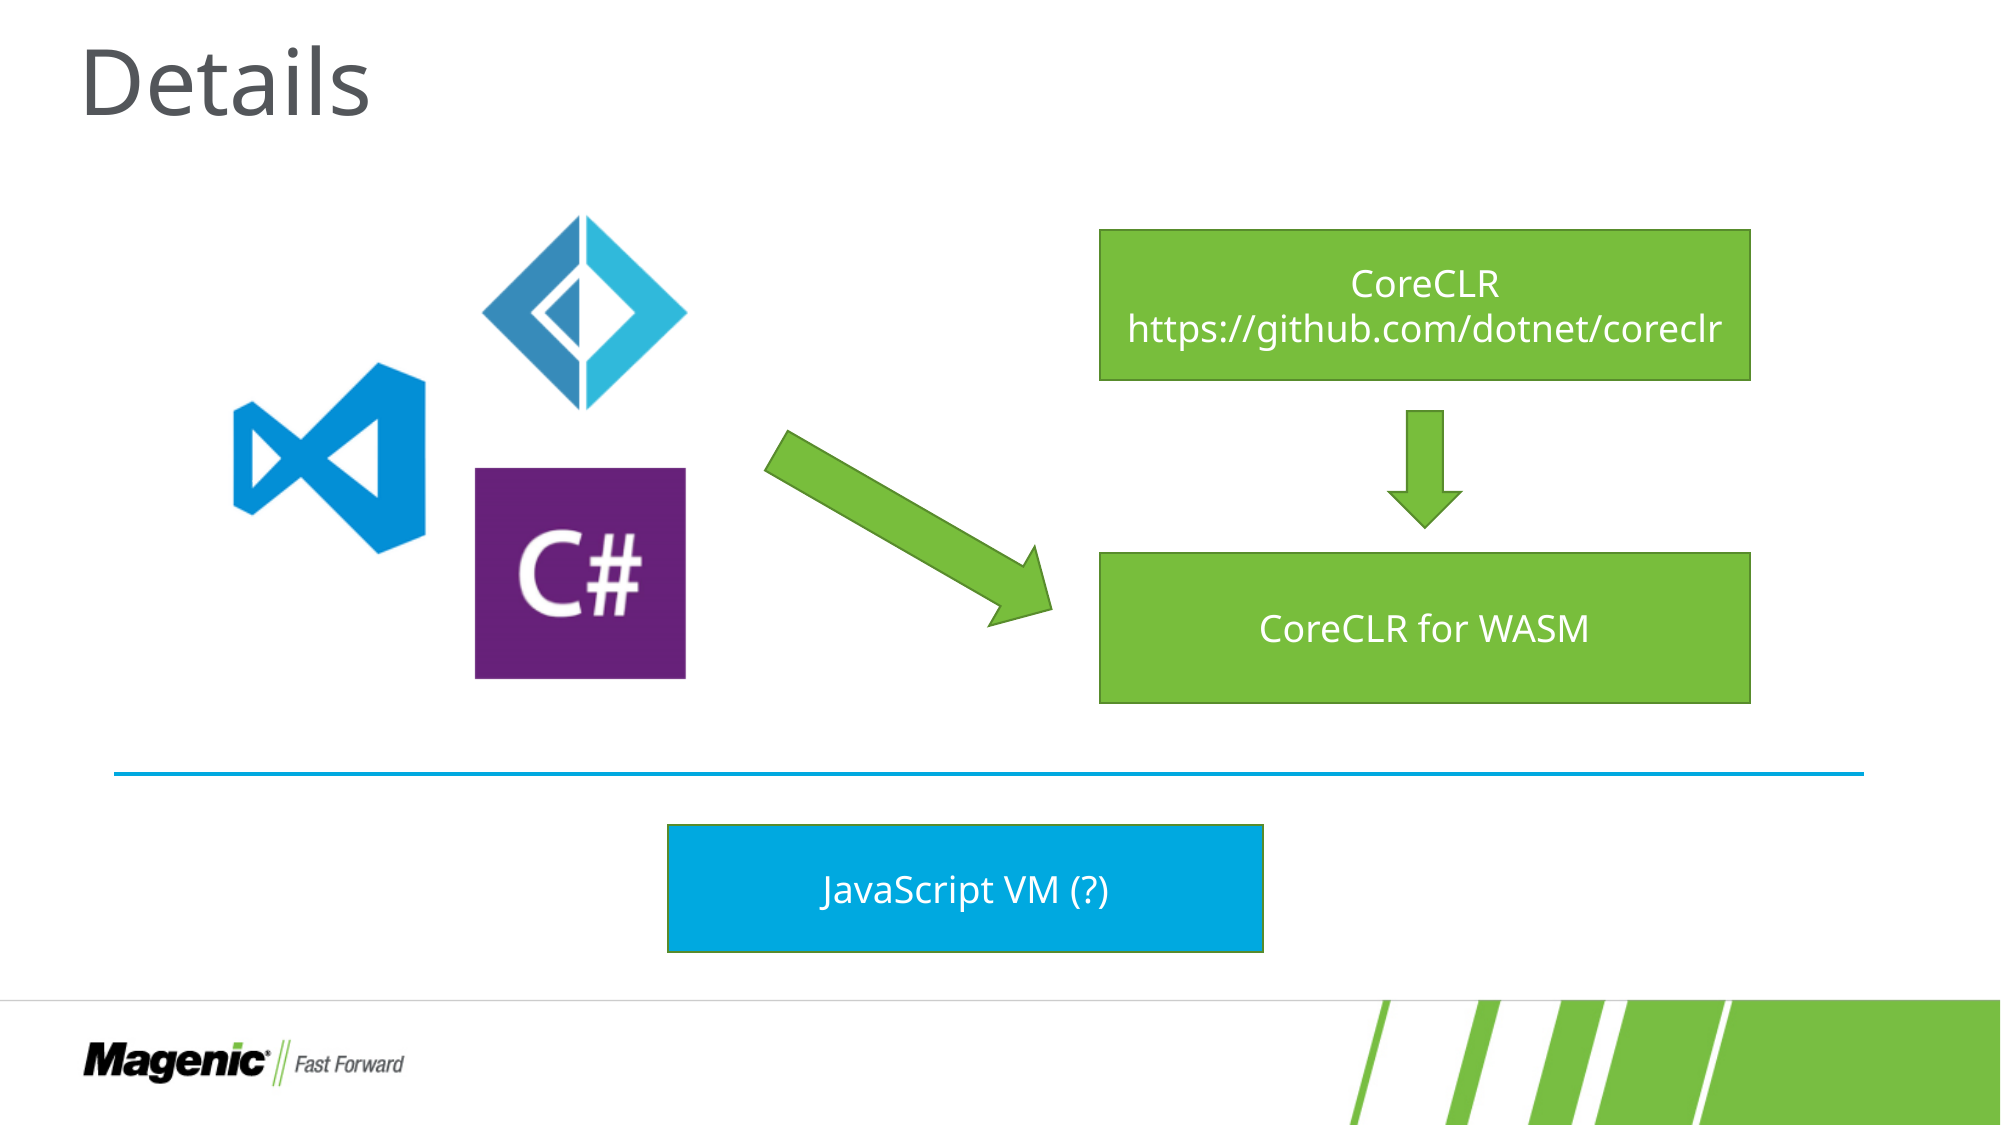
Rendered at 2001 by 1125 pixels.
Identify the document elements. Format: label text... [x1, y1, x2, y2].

text_box CoreCLR for WASM [1099, 552, 1751, 704]
text_box [763, 429, 1053, 628]
text_box JavaScript VM (?) [667, 824, 1264, 953]
text_box [1386, 410, 1464, 530]
picture [0, 0, 2001, 1125]
title Details [63, 41, 1938, 131]
text_box CoreCLR https://github.com/dotnet/coreclr [1099, 229, 1751, 381]
